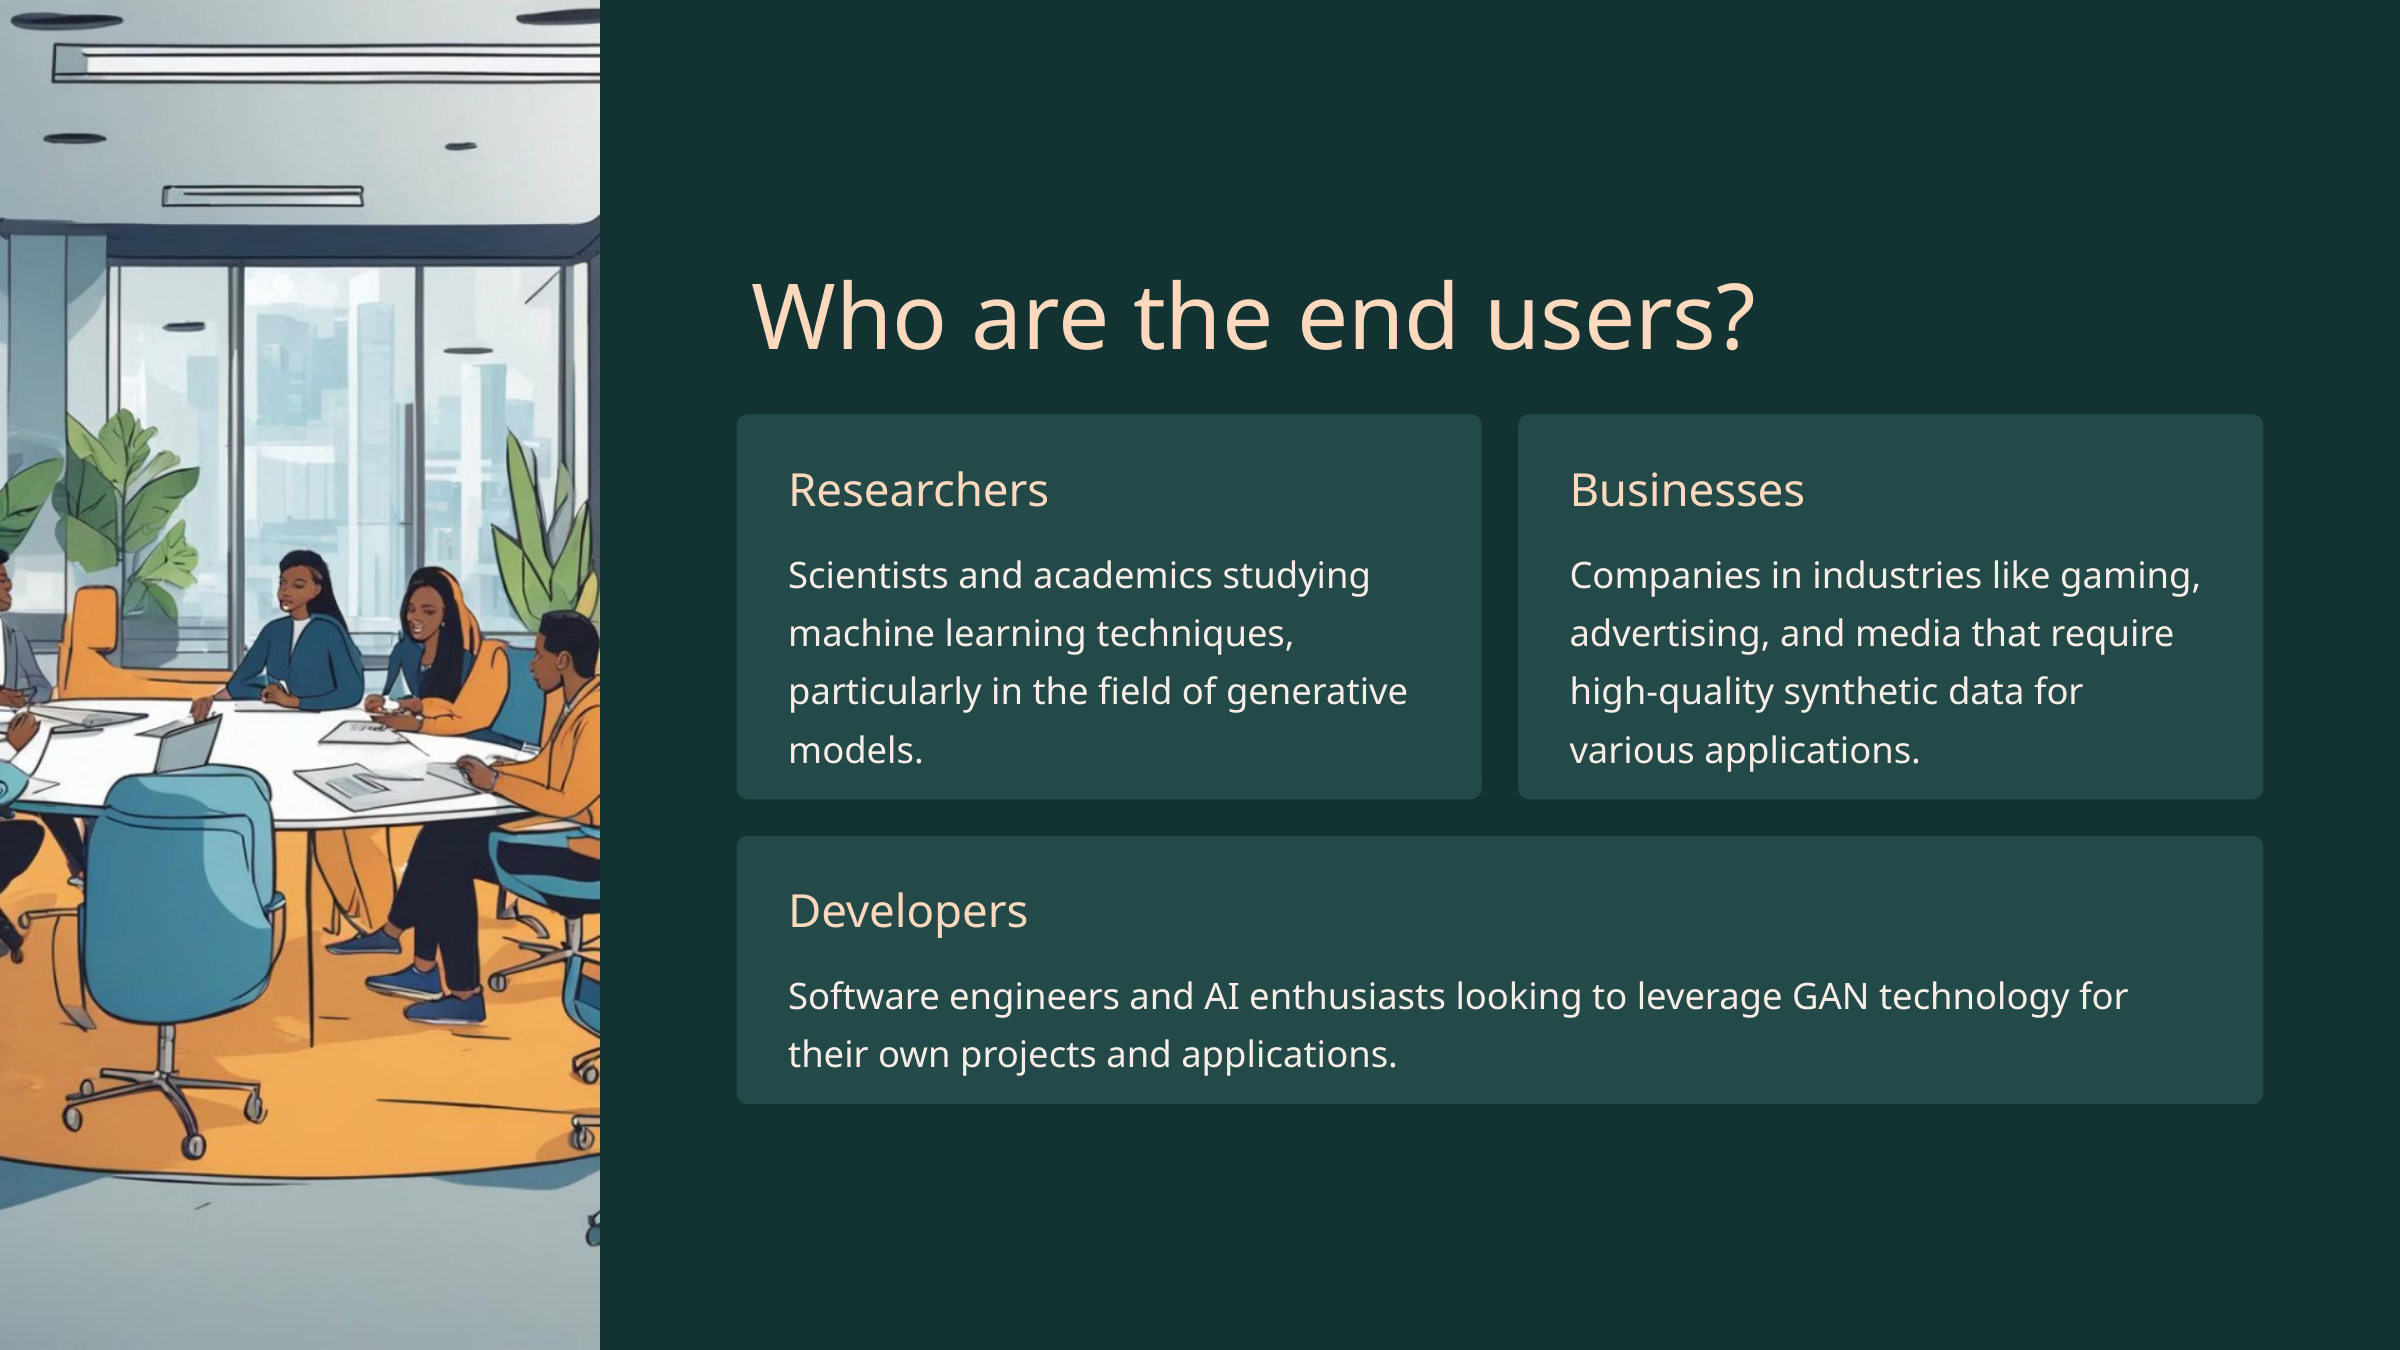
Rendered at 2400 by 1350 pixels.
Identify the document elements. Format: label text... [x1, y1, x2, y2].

text_box Software engineers and AI enthusiasts looking to leverage GAN technology for their own projects and applications. [773, 951, 2227, 1068]
text_box Companies in industries like gaming, advertising, and media that require high-quality synthetic data for various applications. [1554, 529, 2227, 763]
text_box Who are the end users? [736, 245, 1710, 360]
picture [0, 0, 600, 1350]
text_box [736, 414, 1482, 800]
text_box Scientists and academics studying machine learning techniques, particularly in the field of generative models. [773, 529, 1446, 763]
text_box Researchers [773, 450, 1229, 508]
text_box Developers [773, 872, 1229, 930]
text_box Businesses [1554, 450, 2011, 508]
text_box [600, 0, 2400, 1350]
text_box [1518, 414, 2264, 800]
text_box [736, 835, 2264, 1105]
